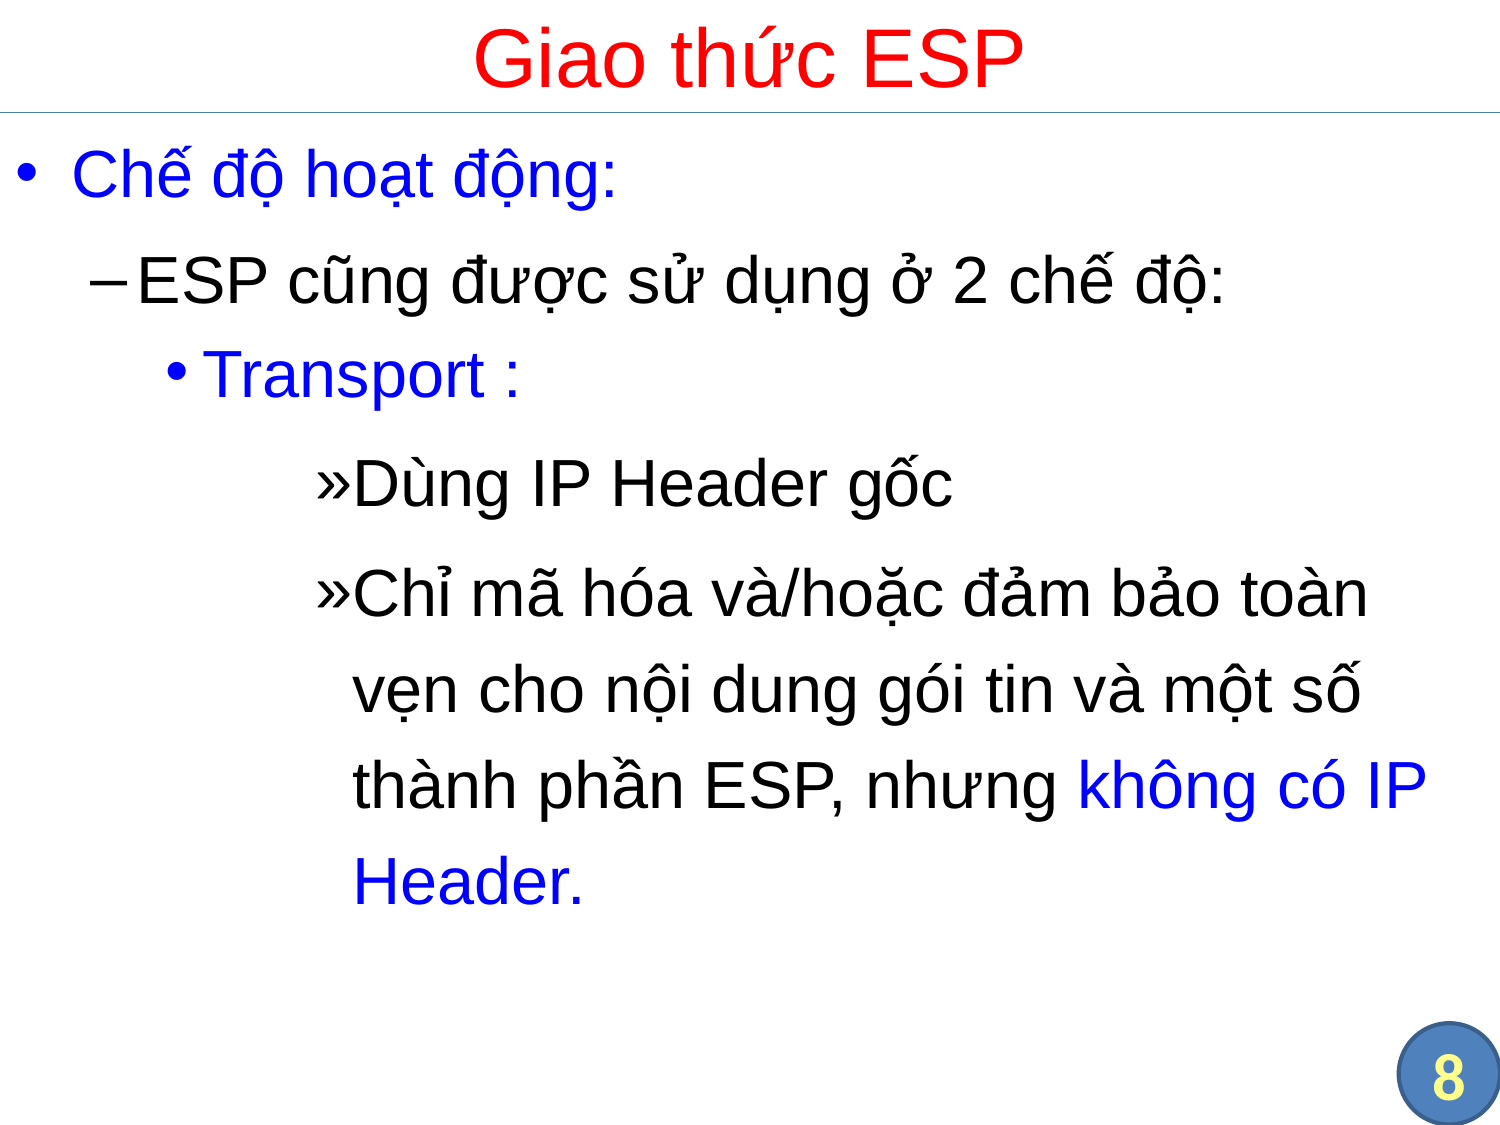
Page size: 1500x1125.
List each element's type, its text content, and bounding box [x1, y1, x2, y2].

title Giao thức ESP [0, 0, 1500, 112]
list Chế độ hoạt động: ESP cũng được sử dụng ở 2 chế độ: Transport : Dùng IP Header gốc Chỉ mã hóa và/hoặc đảm bảo toàn vẹn cho nội dung gói tin và một số thành phần ESP, nhưng không có IP Header. [0, 112, 1500, 1125]
